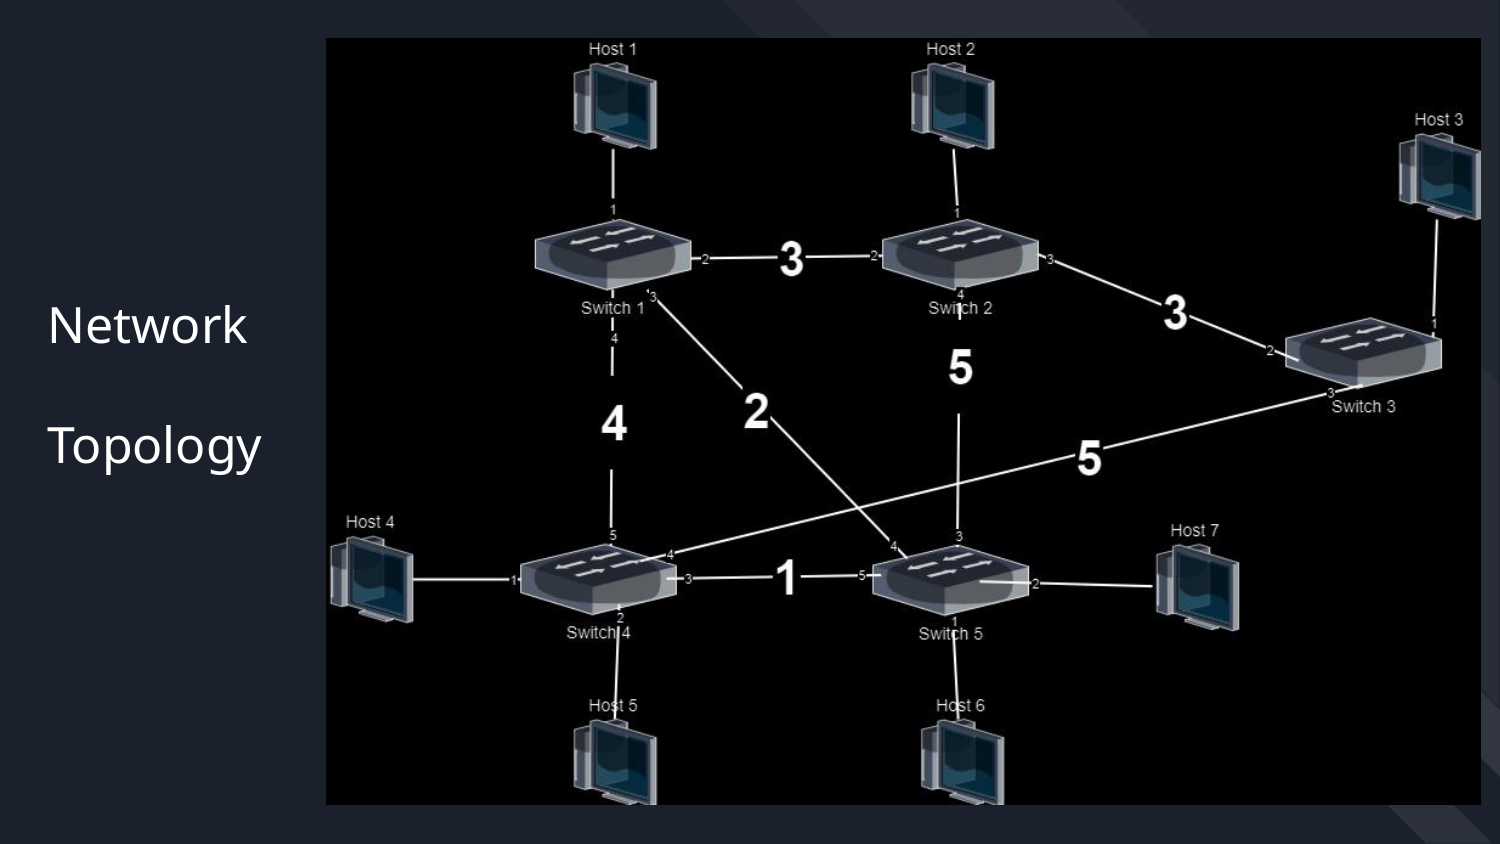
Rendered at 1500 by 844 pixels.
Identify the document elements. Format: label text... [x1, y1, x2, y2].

title Network Topology [32, 158, 321, 685]
picture [326, 38, 1482, 806]
